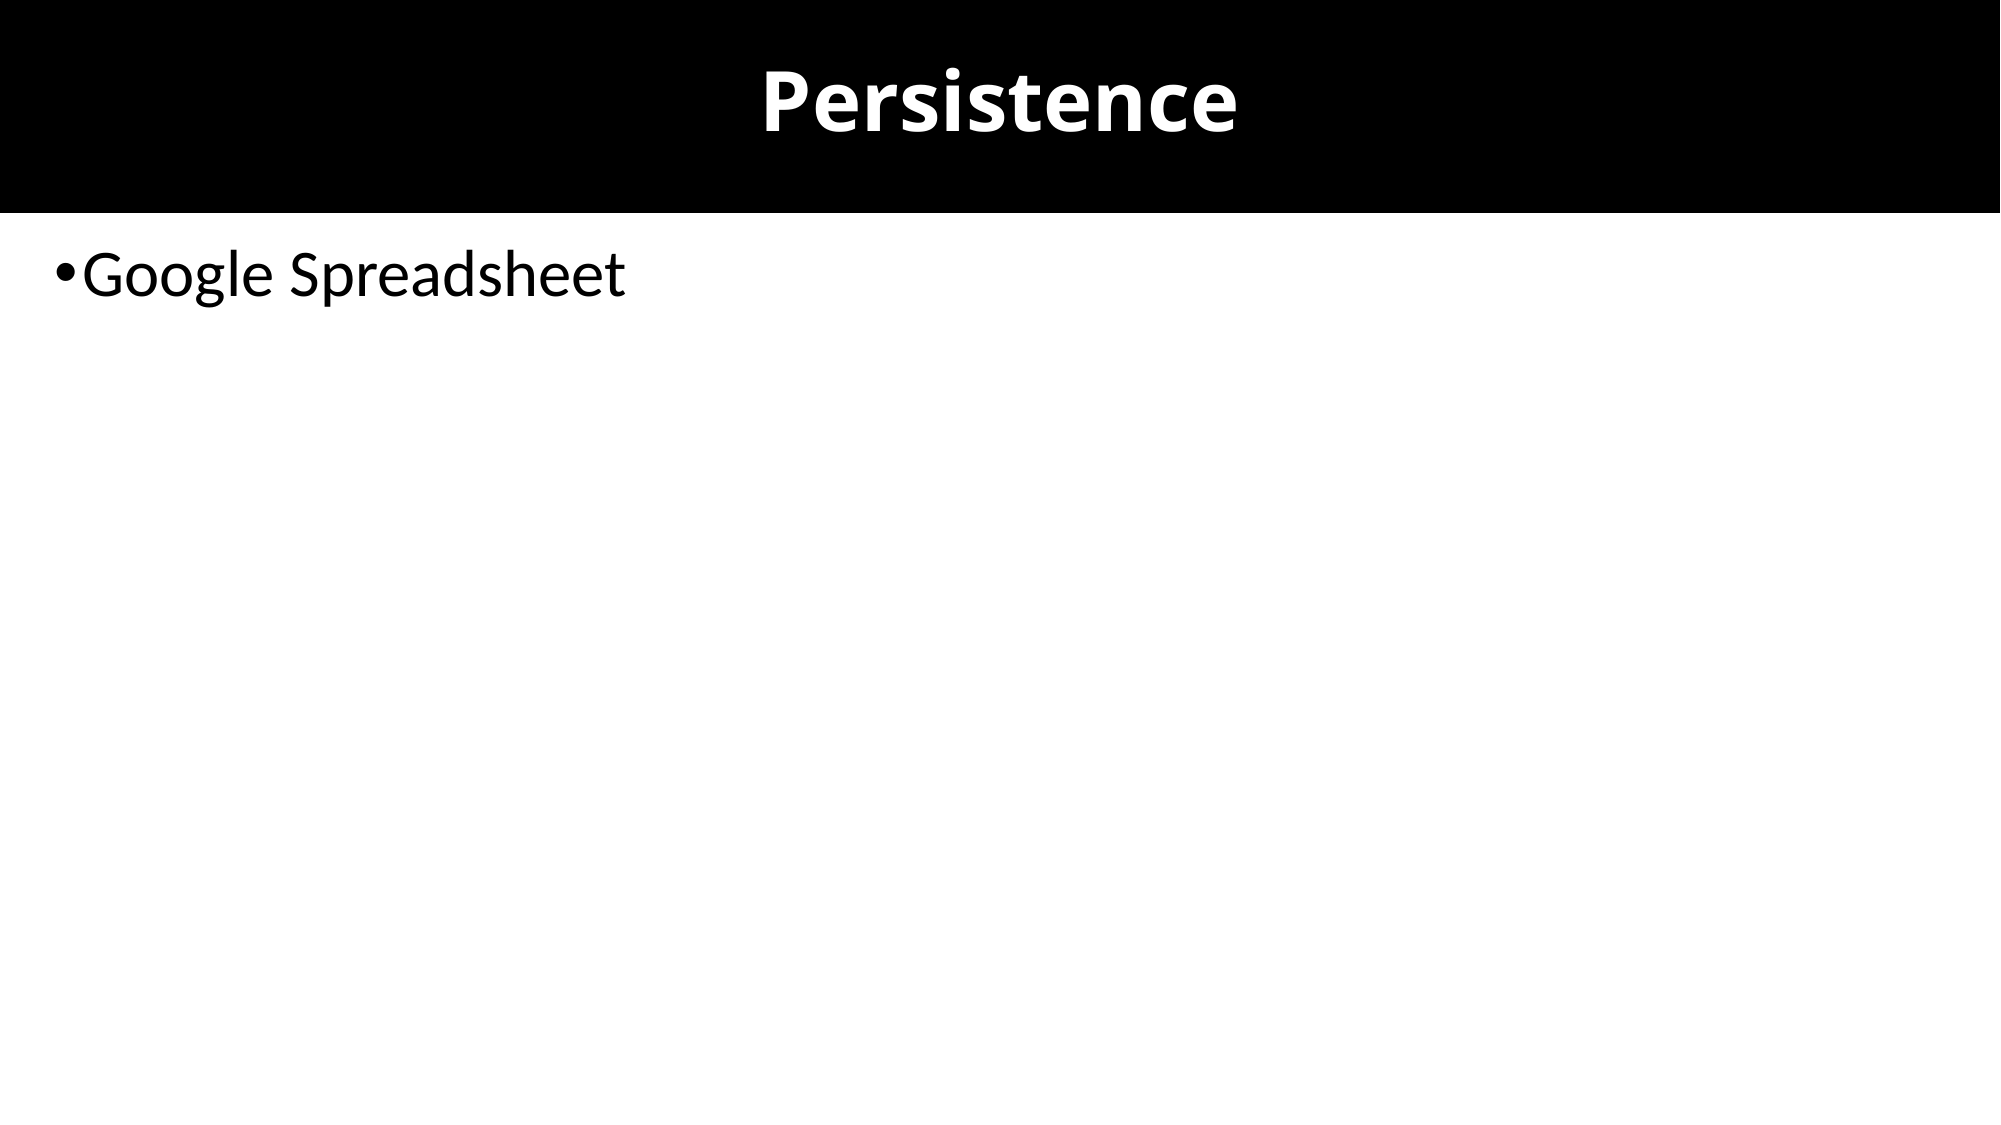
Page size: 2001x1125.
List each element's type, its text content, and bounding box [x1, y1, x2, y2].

title Persistence [0, 0, 2000, 213]
list Google Spreadsheet [39, 231, 1961, 1024]
